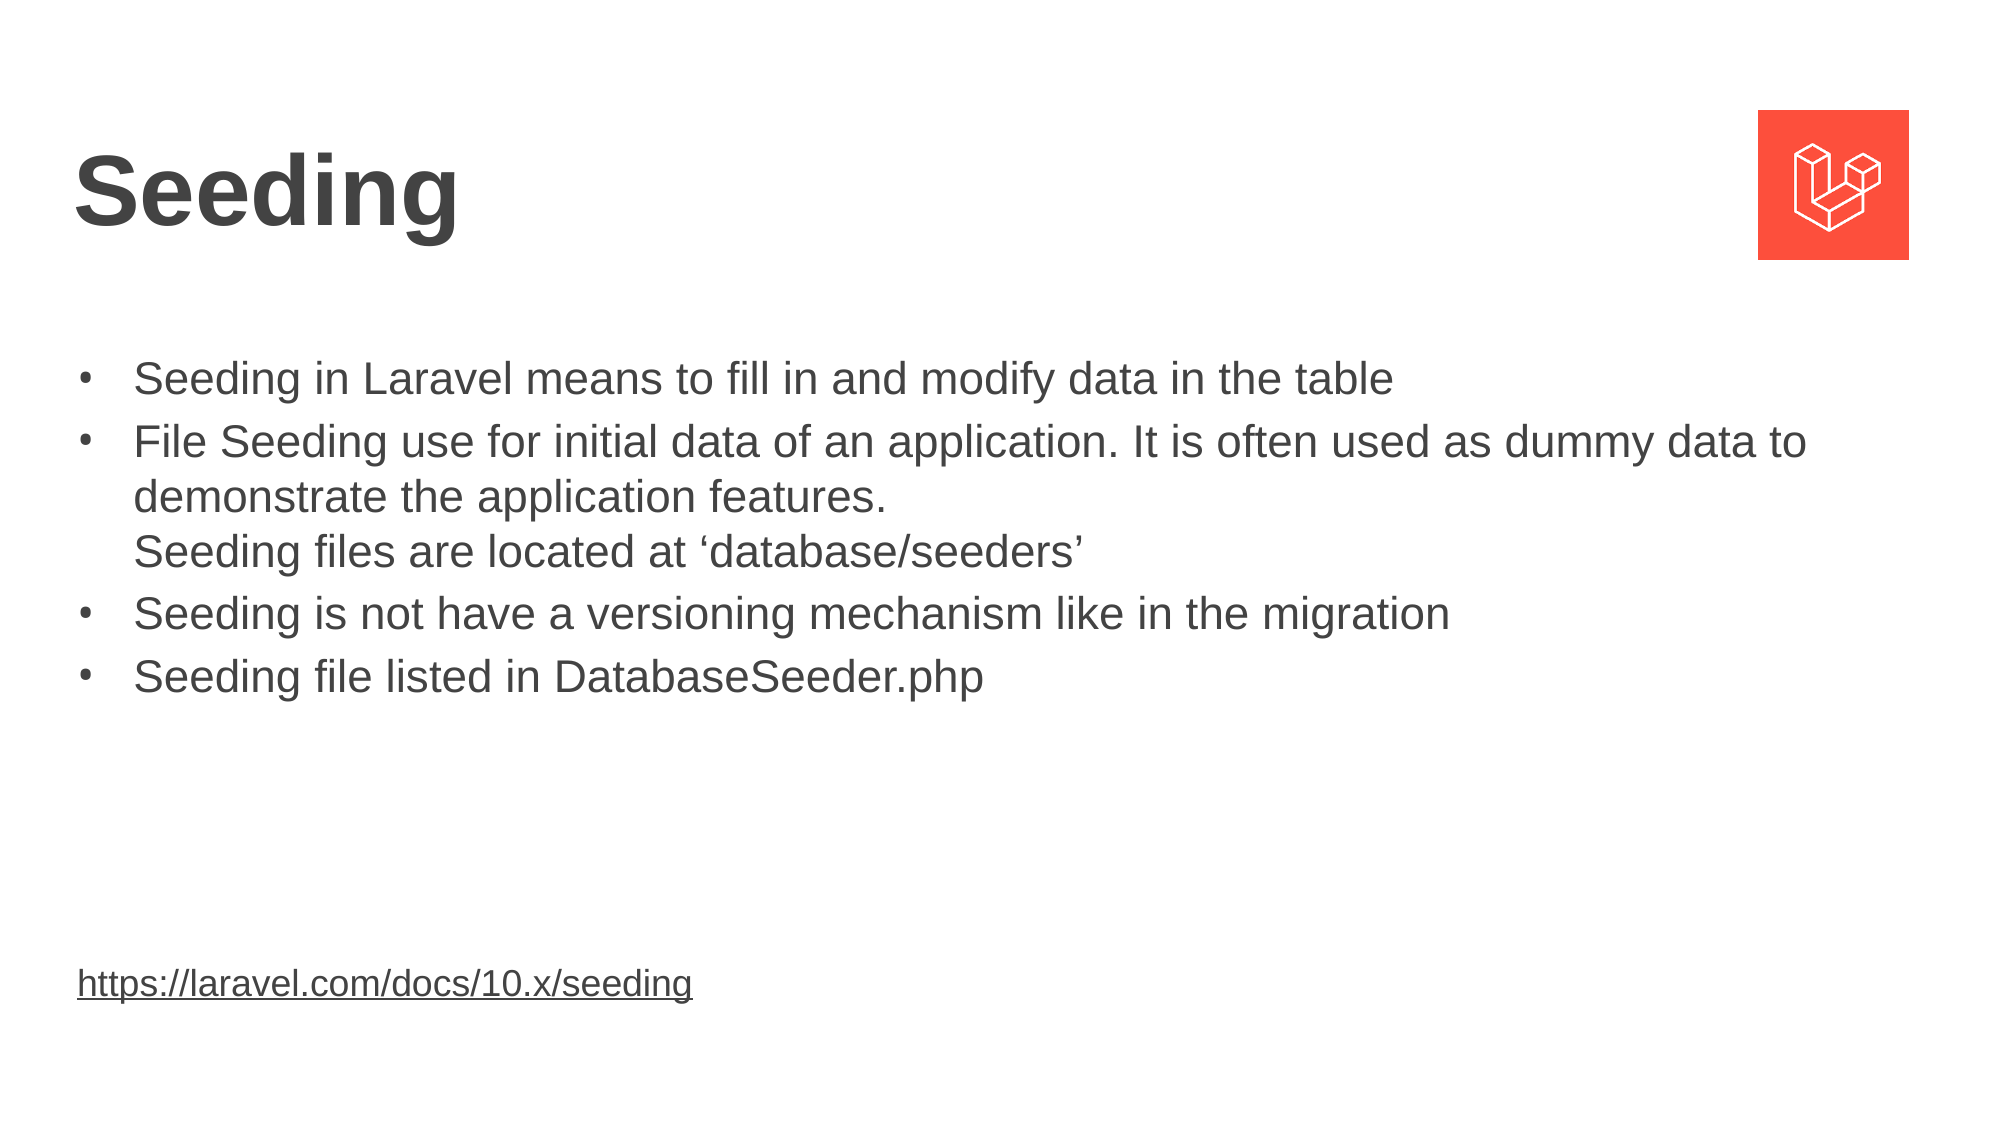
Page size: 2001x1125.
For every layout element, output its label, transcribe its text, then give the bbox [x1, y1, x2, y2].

list Seeding in Laravel means to fill in and modify data in the table File Seeding use for initial data of an application. It is often used as dummy data to demonstrate the application features. Seeding files are located at ‘database/seeders’ Seeding is not have a versioning mechanism like in the migration Seeding file listed in DatabaseSeeder.php https://laravel.com/docs/10.x/seeding [43, 341, 1909, 1094]
picture [1758, 110, 1909, 261]
title Seeding [58, 91, 1675, 279]
